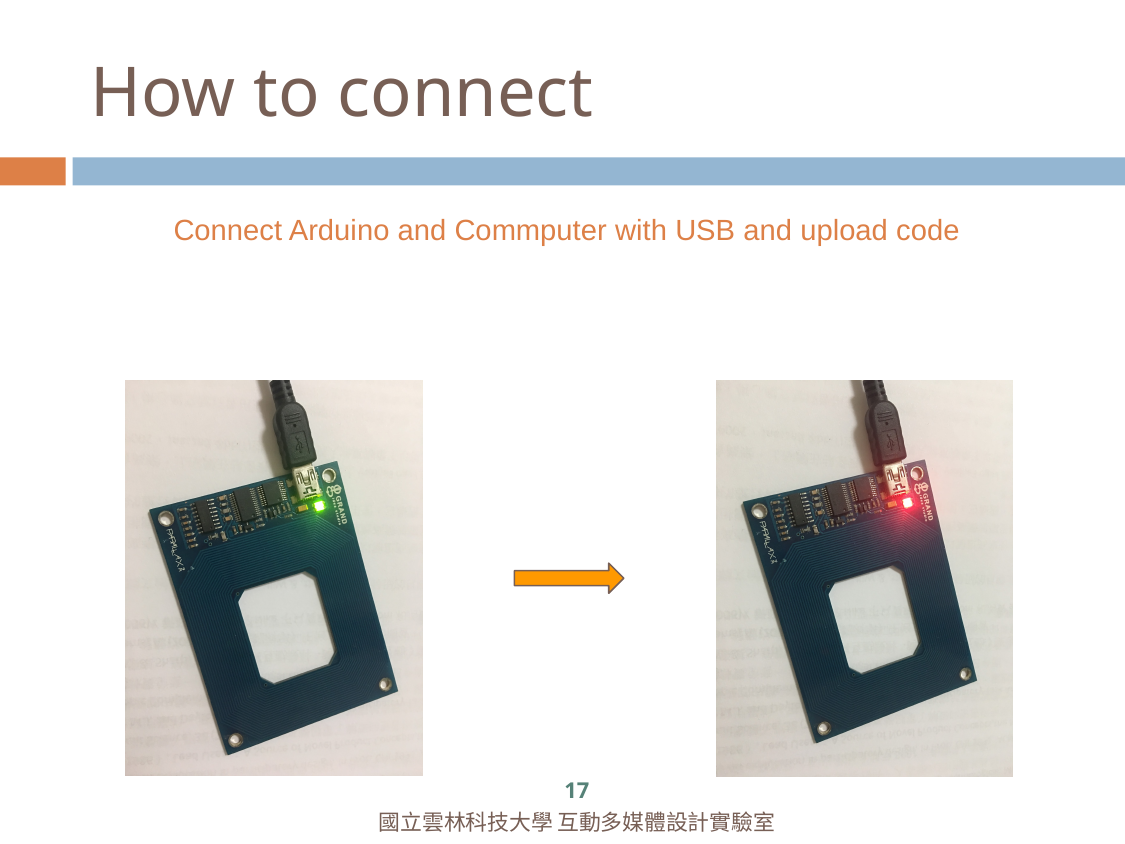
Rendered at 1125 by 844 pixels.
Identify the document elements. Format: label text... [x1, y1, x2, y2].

title How to connect [75, 28, 1079, 150]
text_box [514, 563, 624, 594]
footer 國立雲林科技大學 互動多媒體設計實驗室 [243, 806, 911, 837]
text_box Connect Arduino and Commputer with USB and upload code [158, 204, 996, 254]
slide_number 17 [544, 776, 610, 807]
picture [715, 380, 1013, 777]
picture [125, 380, 423, 777]
